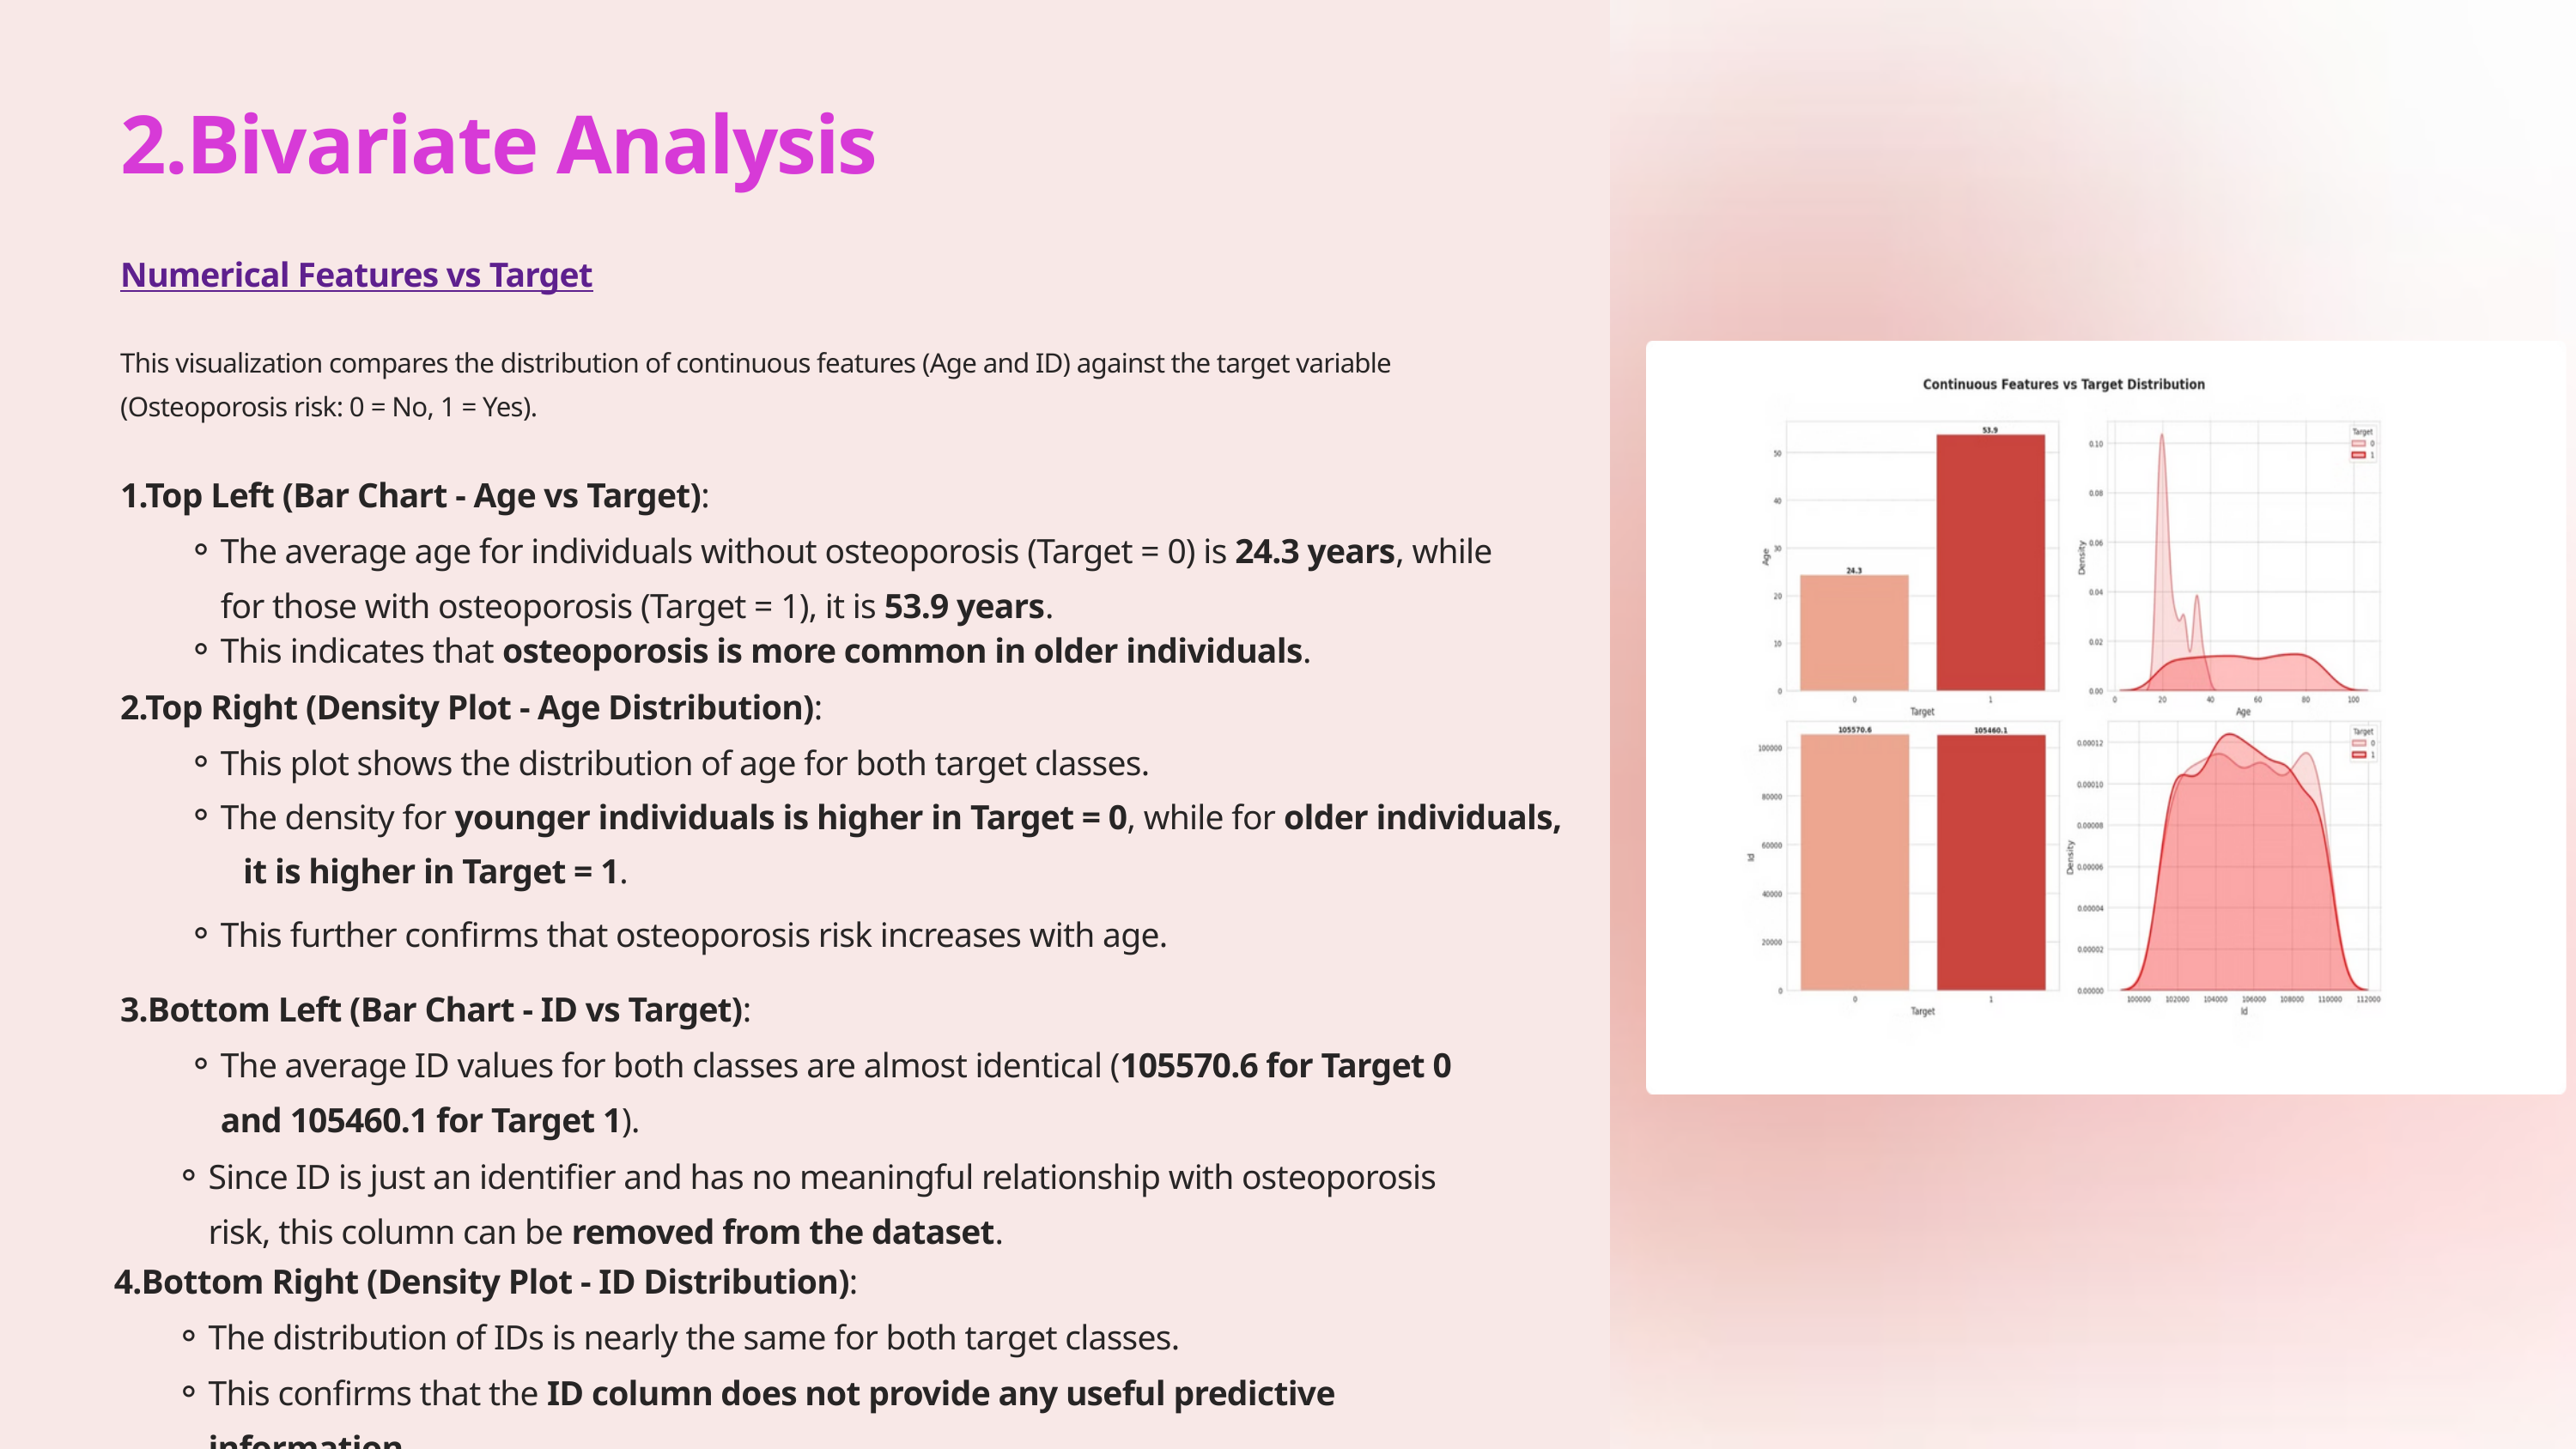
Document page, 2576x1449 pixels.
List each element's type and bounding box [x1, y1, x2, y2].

text_box [107, 1366, 1478, 1410]
text_box [107, 1309, 1478, 1355]
text_box [119, 467, 1491, 518]
text_box [107, 1093, 1491, 1307]
text_box [119, 340, 1491, 429]
text_box [119, 679, 1491, 731]
text_box [119, 623, 1491, 668]
text_box [119, 246, 1491, 303]
text_box [113, 1253, 1484, 1305]
text_box [119, 735, 1491, 780]
text_box [0, 0, 2576, 1449]
text_box [119, 523, 1527, 627]
text_box [119, 906, 1491, 964]
text_box [119, 1037, 1491, 1082]
text_box [119, 981, 1491, 1033]
text_box [119, 791, 1886, 896]
text_box [119, 94, 930, 197]
